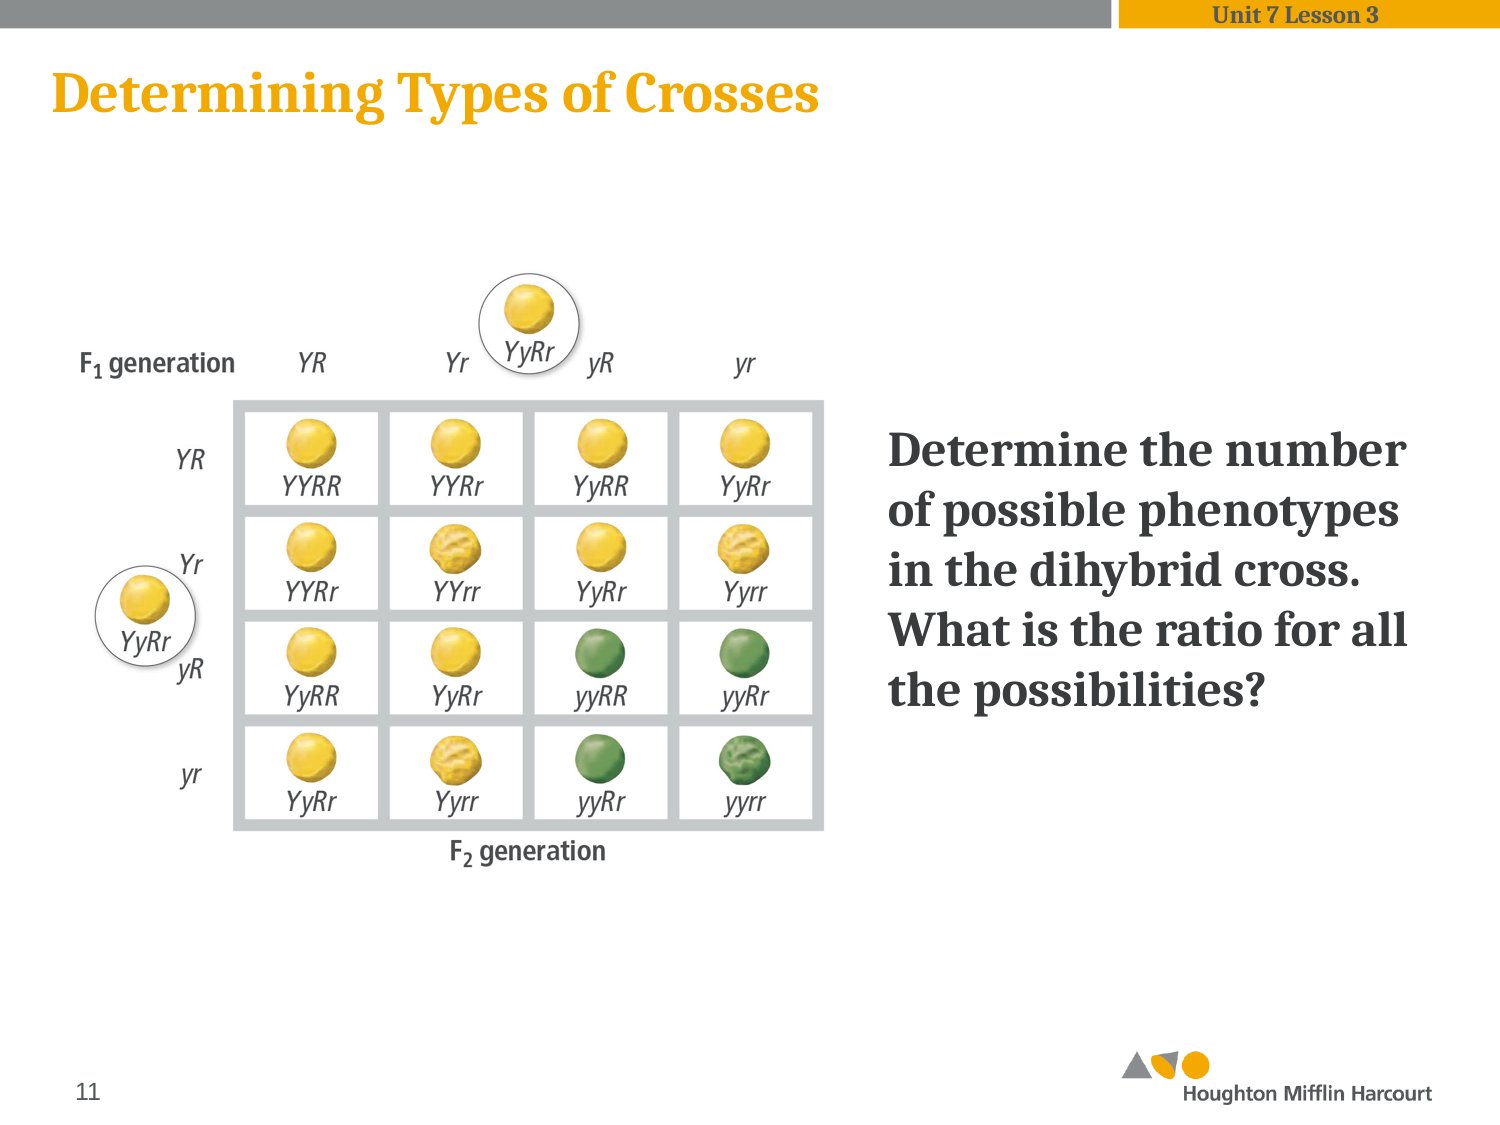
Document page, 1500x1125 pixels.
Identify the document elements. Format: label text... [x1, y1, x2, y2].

slide_number ‹#› [75, 1045, 187, 1106]
picture [30, 252, 874, 884]
text_box Determine the number of possible phenotypes in the dihybrid cross. What is the ratio for all the possibilities? [878, 408, 1461, 727]
title Determining Types of Crosses [51, 46, 1401, 150]
picture [1119, 1049, 1434, 1107]
text_box Unit 7 Lesson 3 [1197, 0, 1411, 36]
